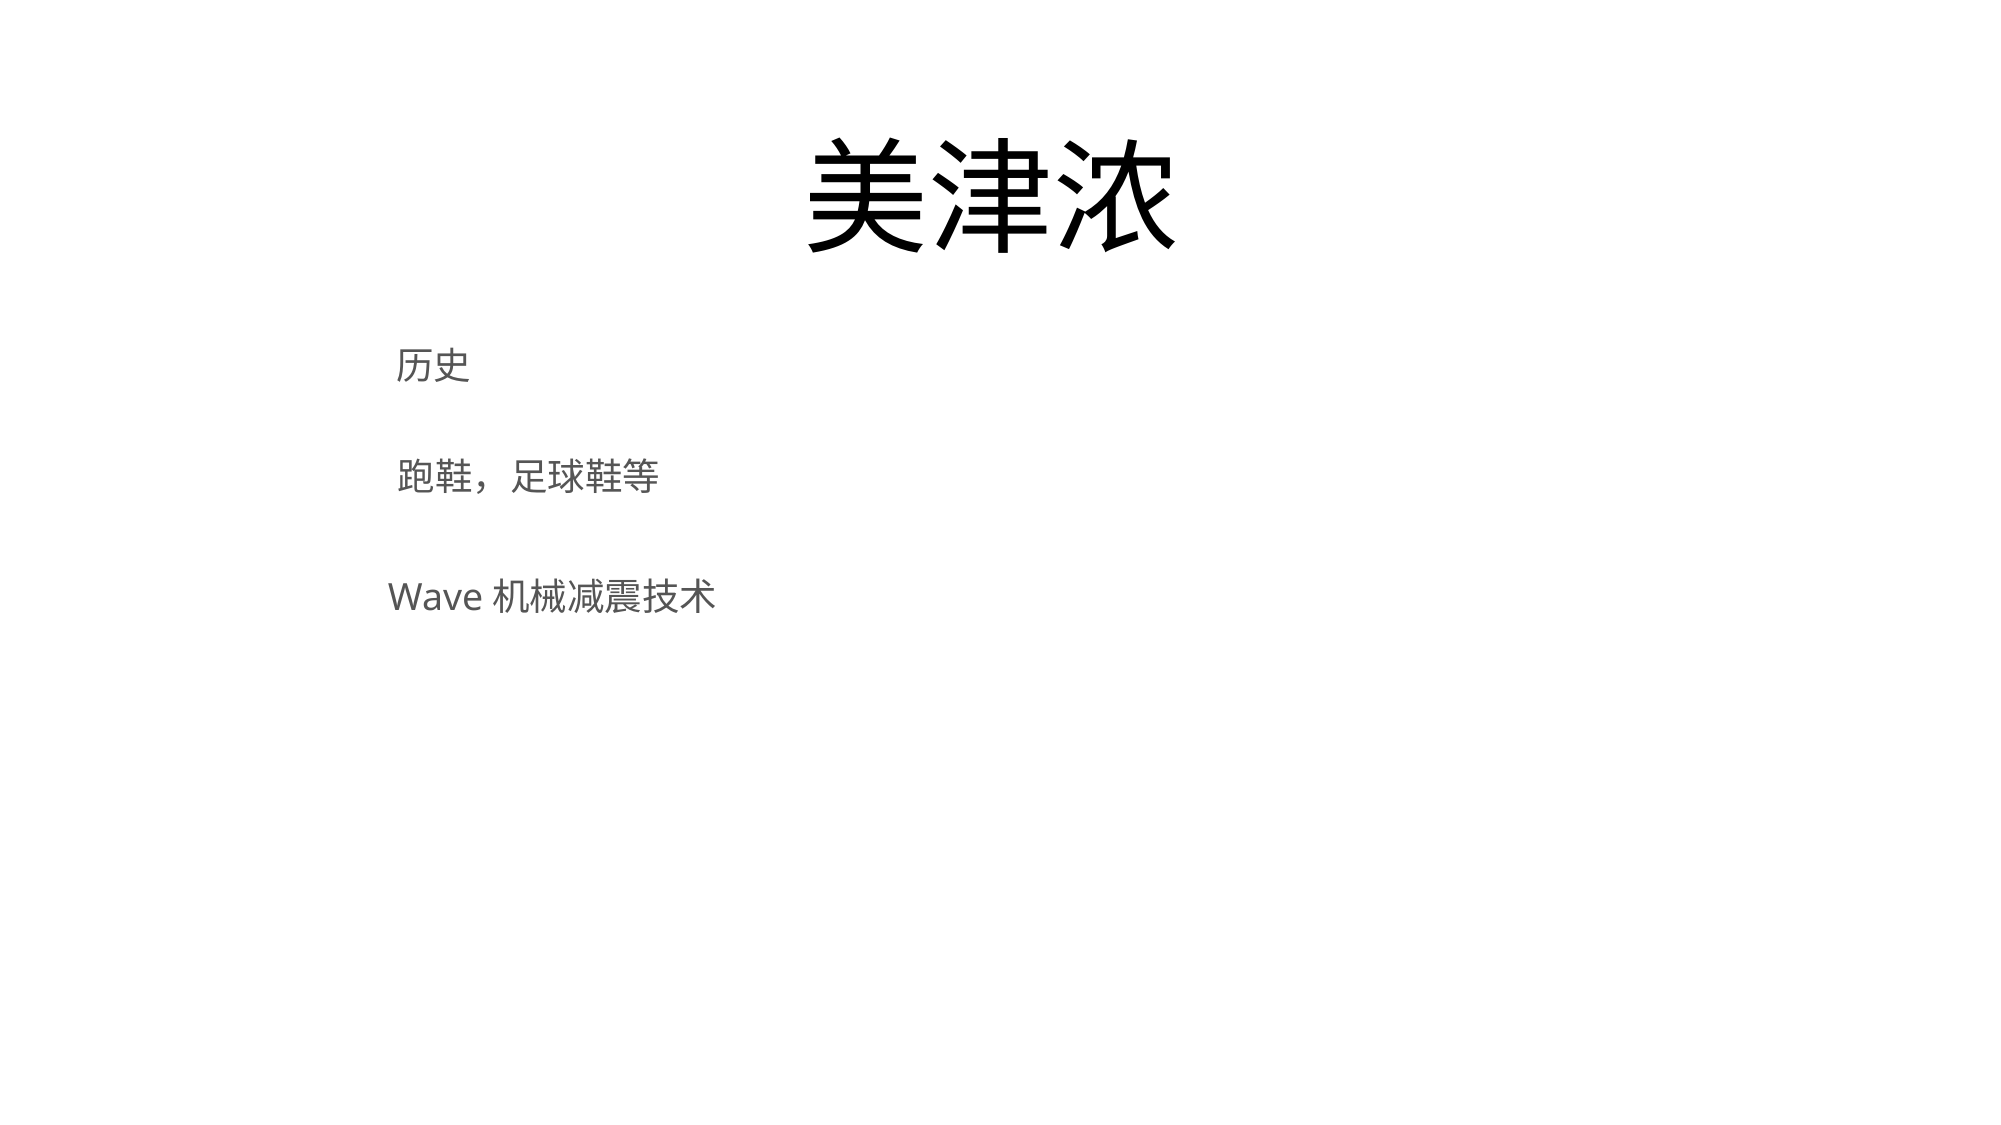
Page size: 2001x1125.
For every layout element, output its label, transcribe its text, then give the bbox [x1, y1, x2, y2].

title 美津浓 [240, 98, 1741, 279]
text_box 跑鞋，足球鞋等 [382, 445, 675, 506]
text_box Wave机械减震技术 [373, 565, 733, 626]
text_box 历史 [381, 334, 487, 395]
